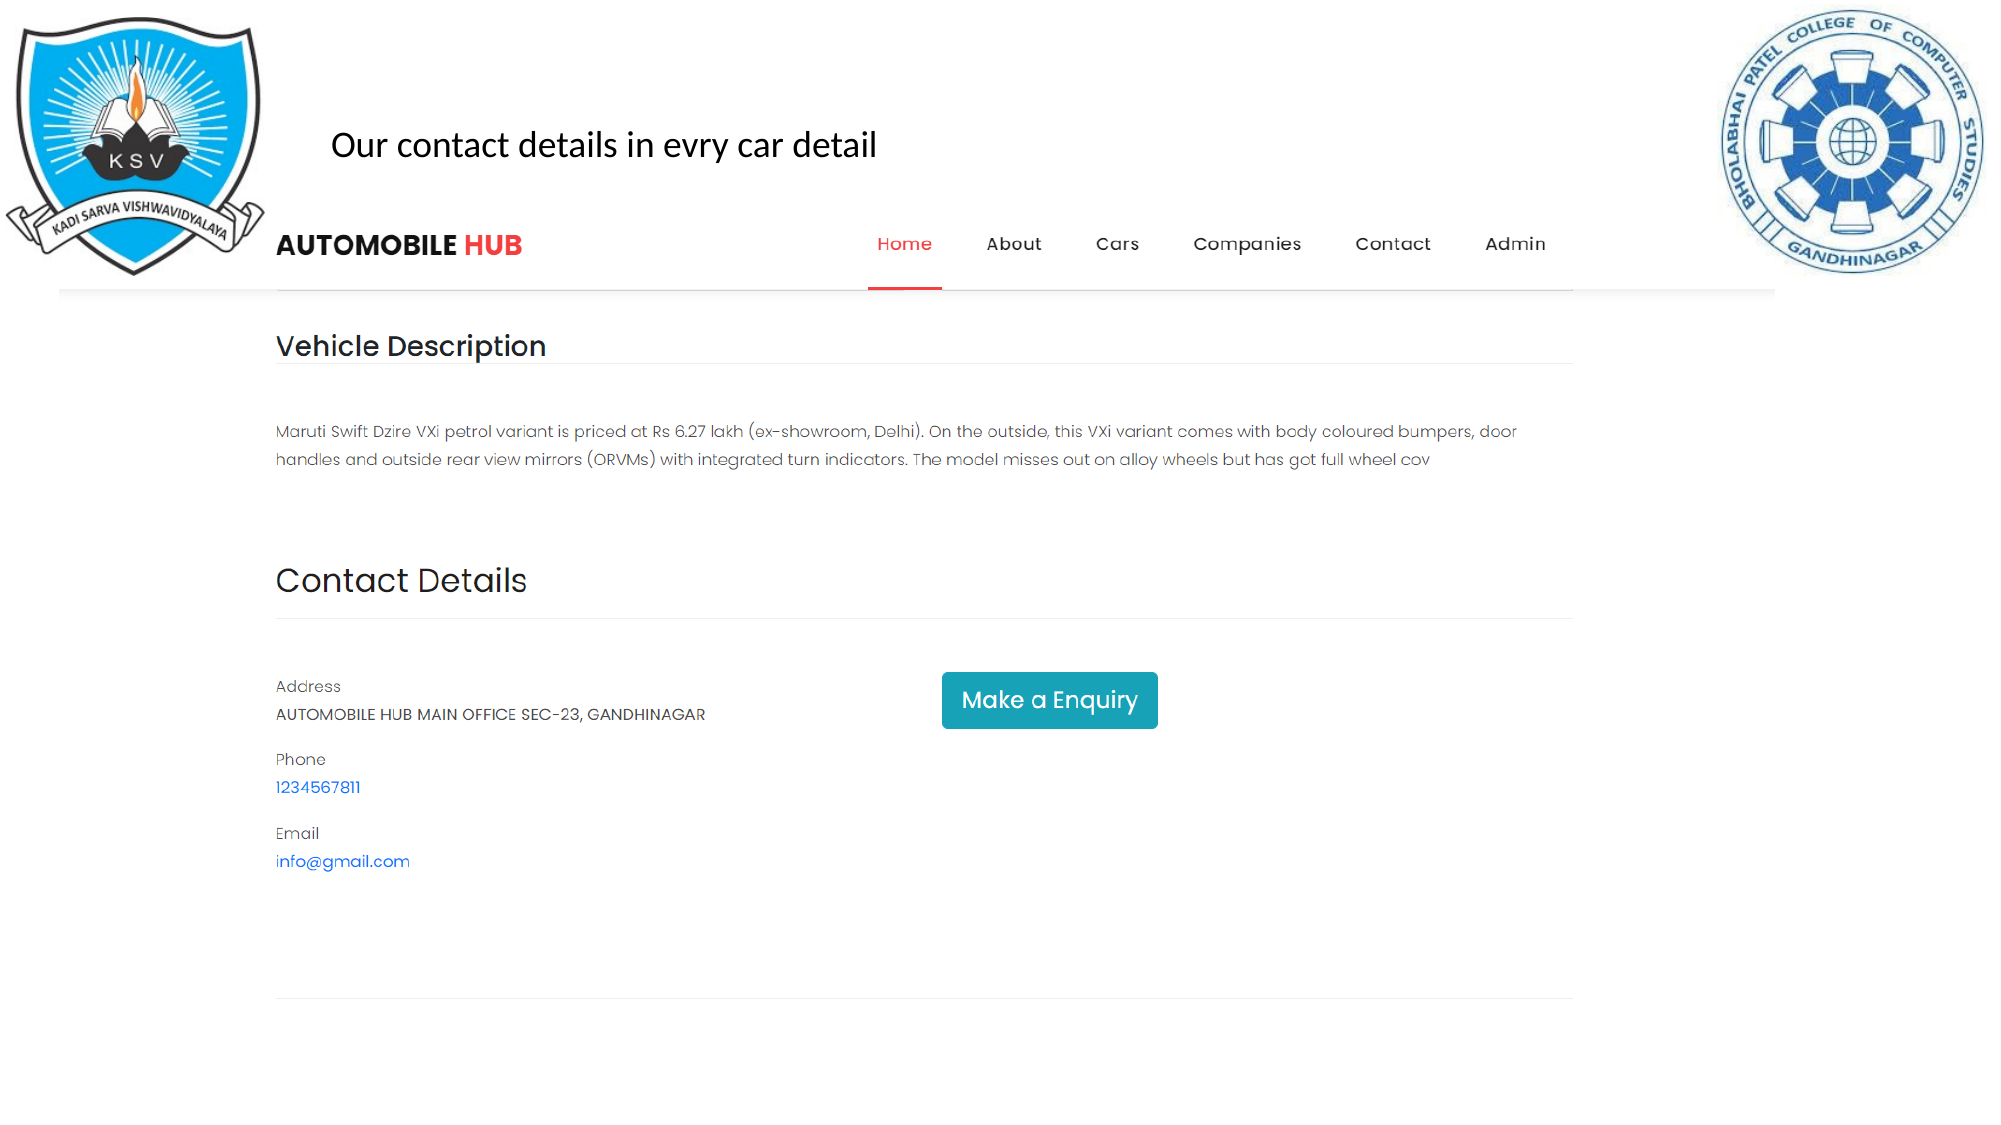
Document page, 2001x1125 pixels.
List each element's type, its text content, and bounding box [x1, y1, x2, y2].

text_box [5, 17, 265, 276]
text_box [1717, 4, 1987, 278]
picture [59, 212, 1776, 1012]
text_box Our contact details in evry car detail [316, 112, 893, 173]
